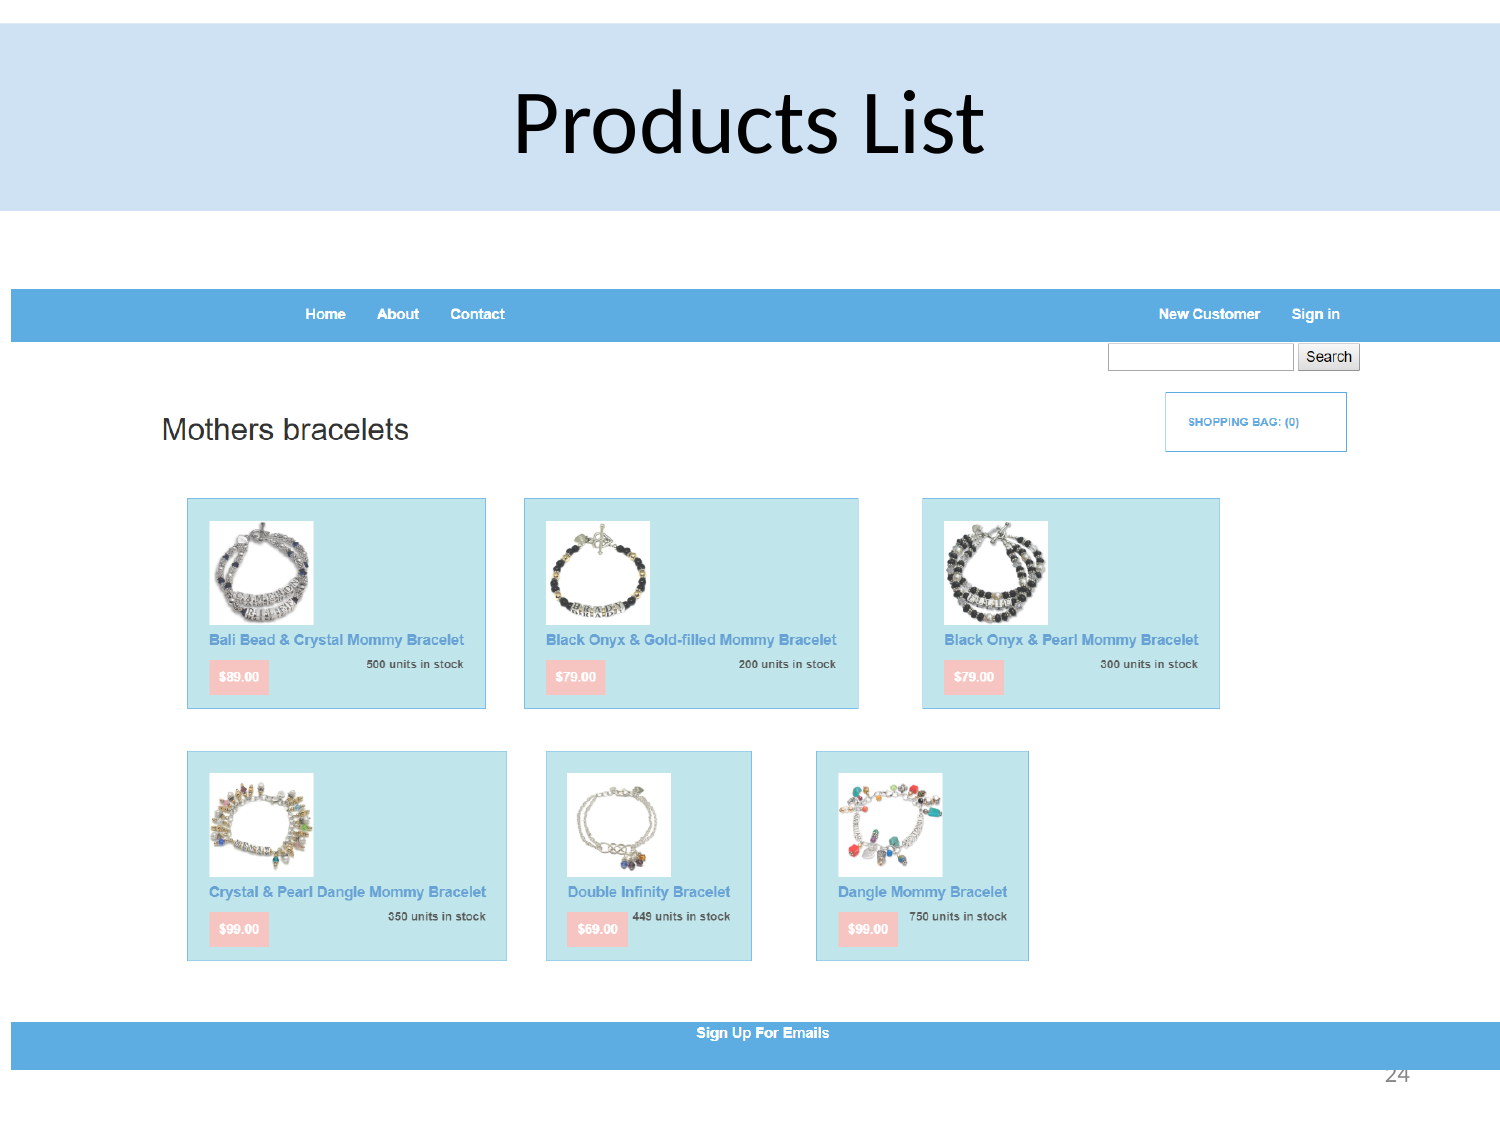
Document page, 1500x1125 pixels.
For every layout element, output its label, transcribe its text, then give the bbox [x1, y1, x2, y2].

title Products List [0, 23, 1500, 211]
slide_number 24 [1074, 1077, 1425, 1103]
picture [11, 289, 1500, 1071]
